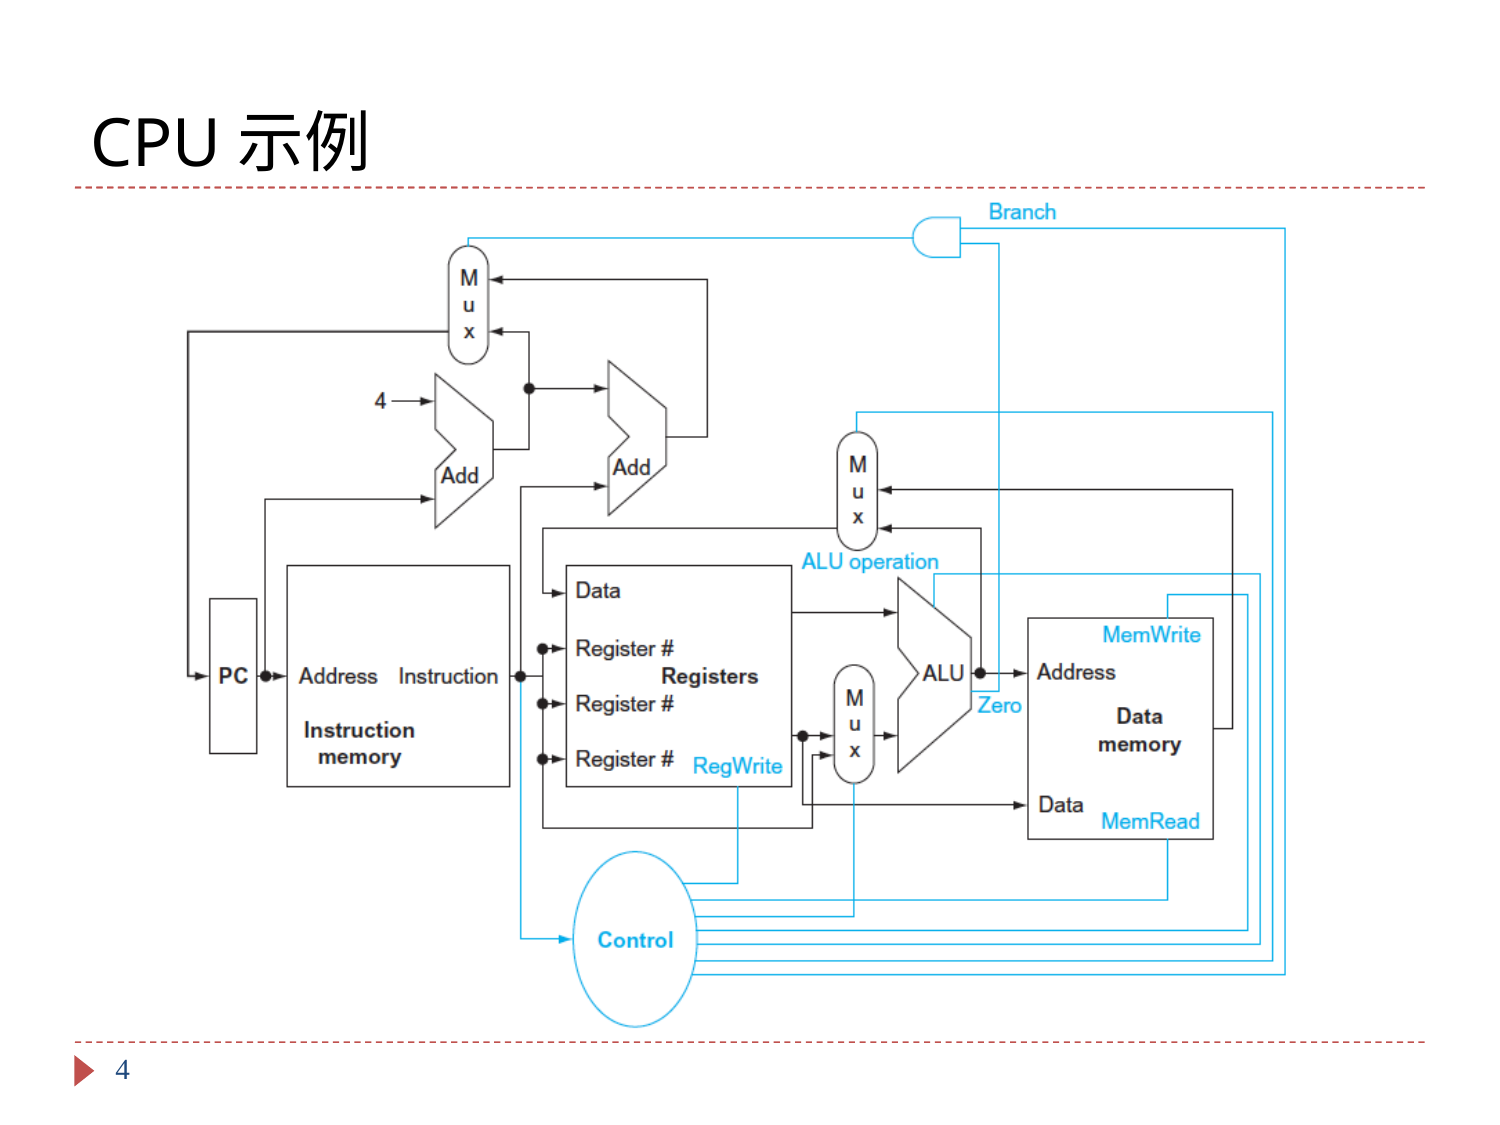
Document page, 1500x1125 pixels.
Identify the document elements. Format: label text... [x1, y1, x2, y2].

title CPU示例 [75, 24, 1425, 188]
picture [182, 195, 1297, 1036]
slide_number 4 [100, 1042, 426, 1103]
